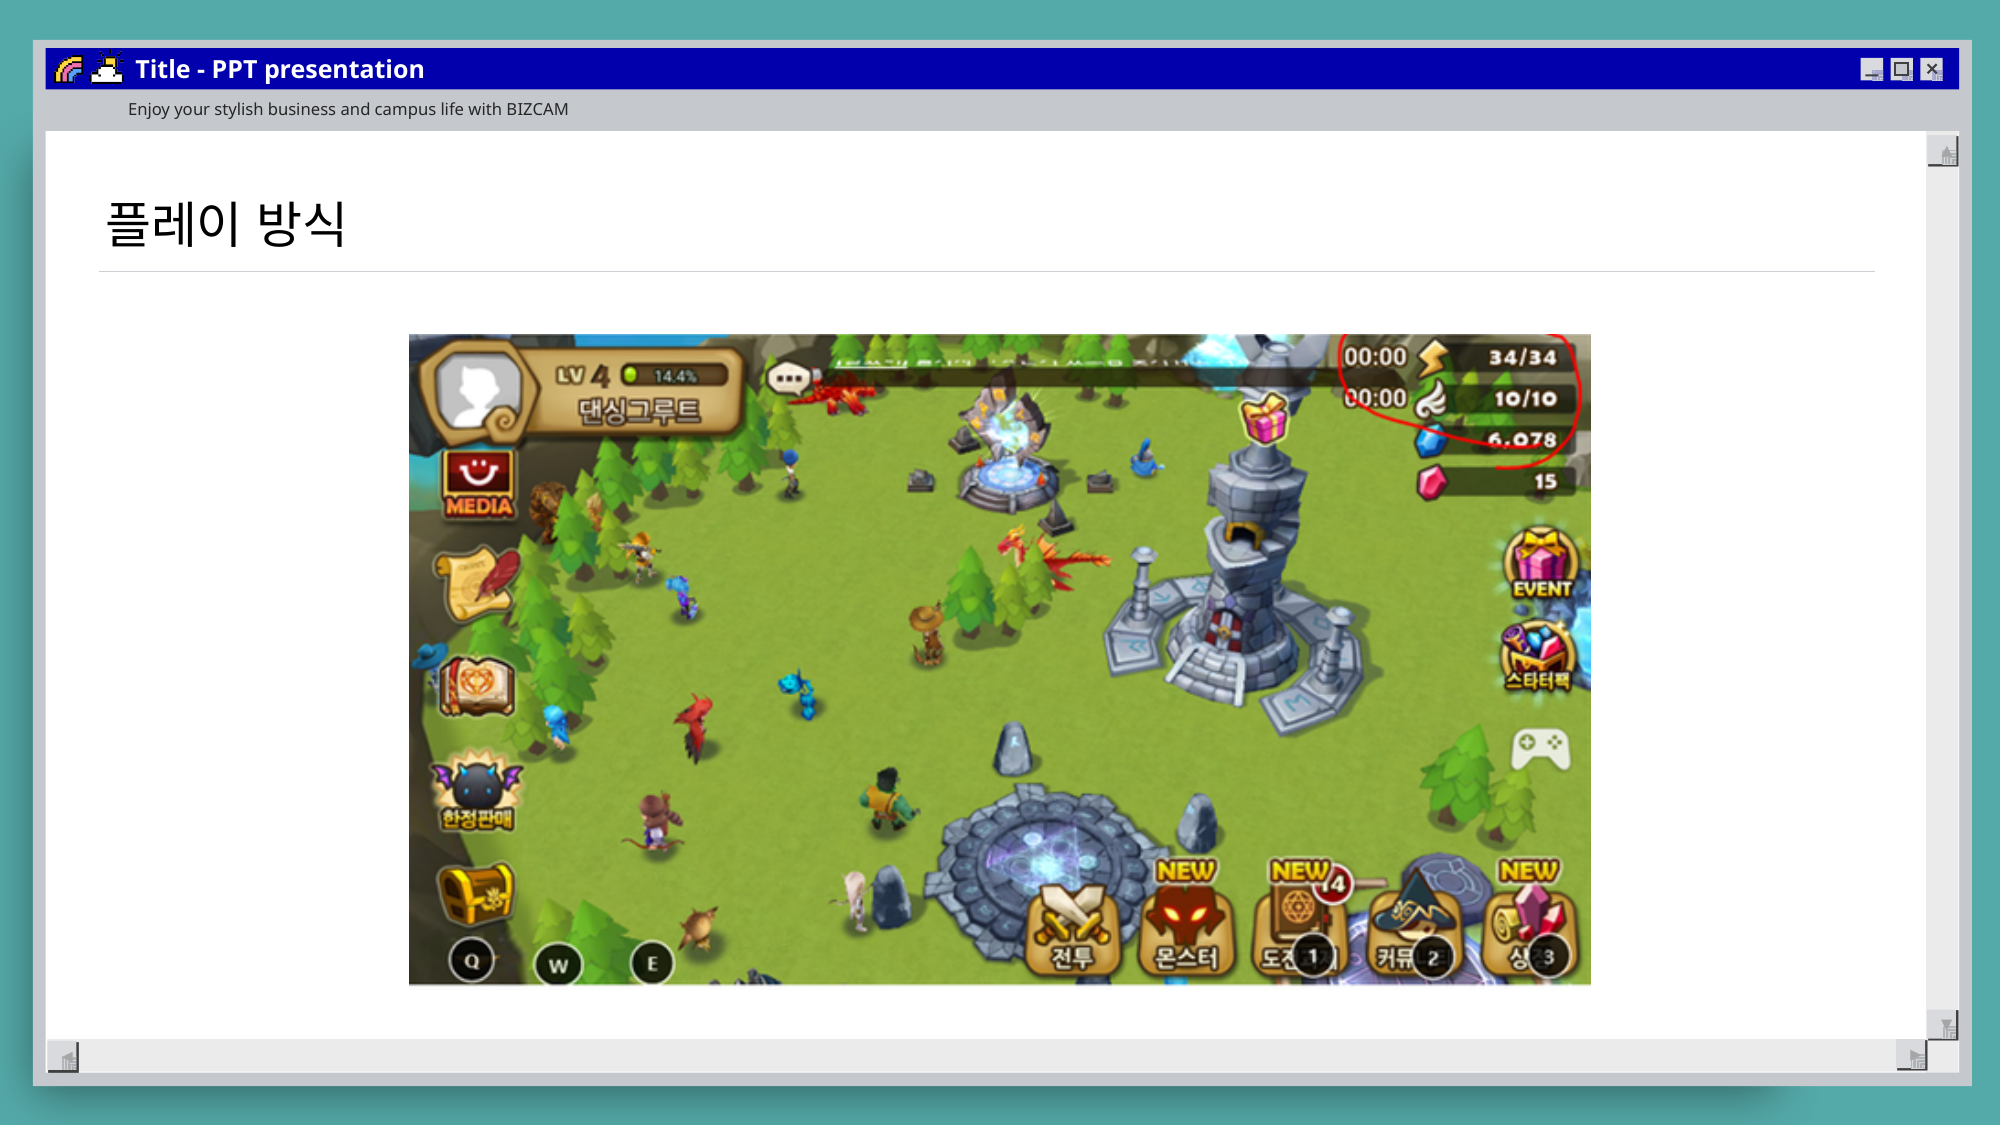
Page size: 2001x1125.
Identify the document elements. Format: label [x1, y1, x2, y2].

text_box [32, 39, 1972, 1087]
picture [409, 334, 1591, 990]
